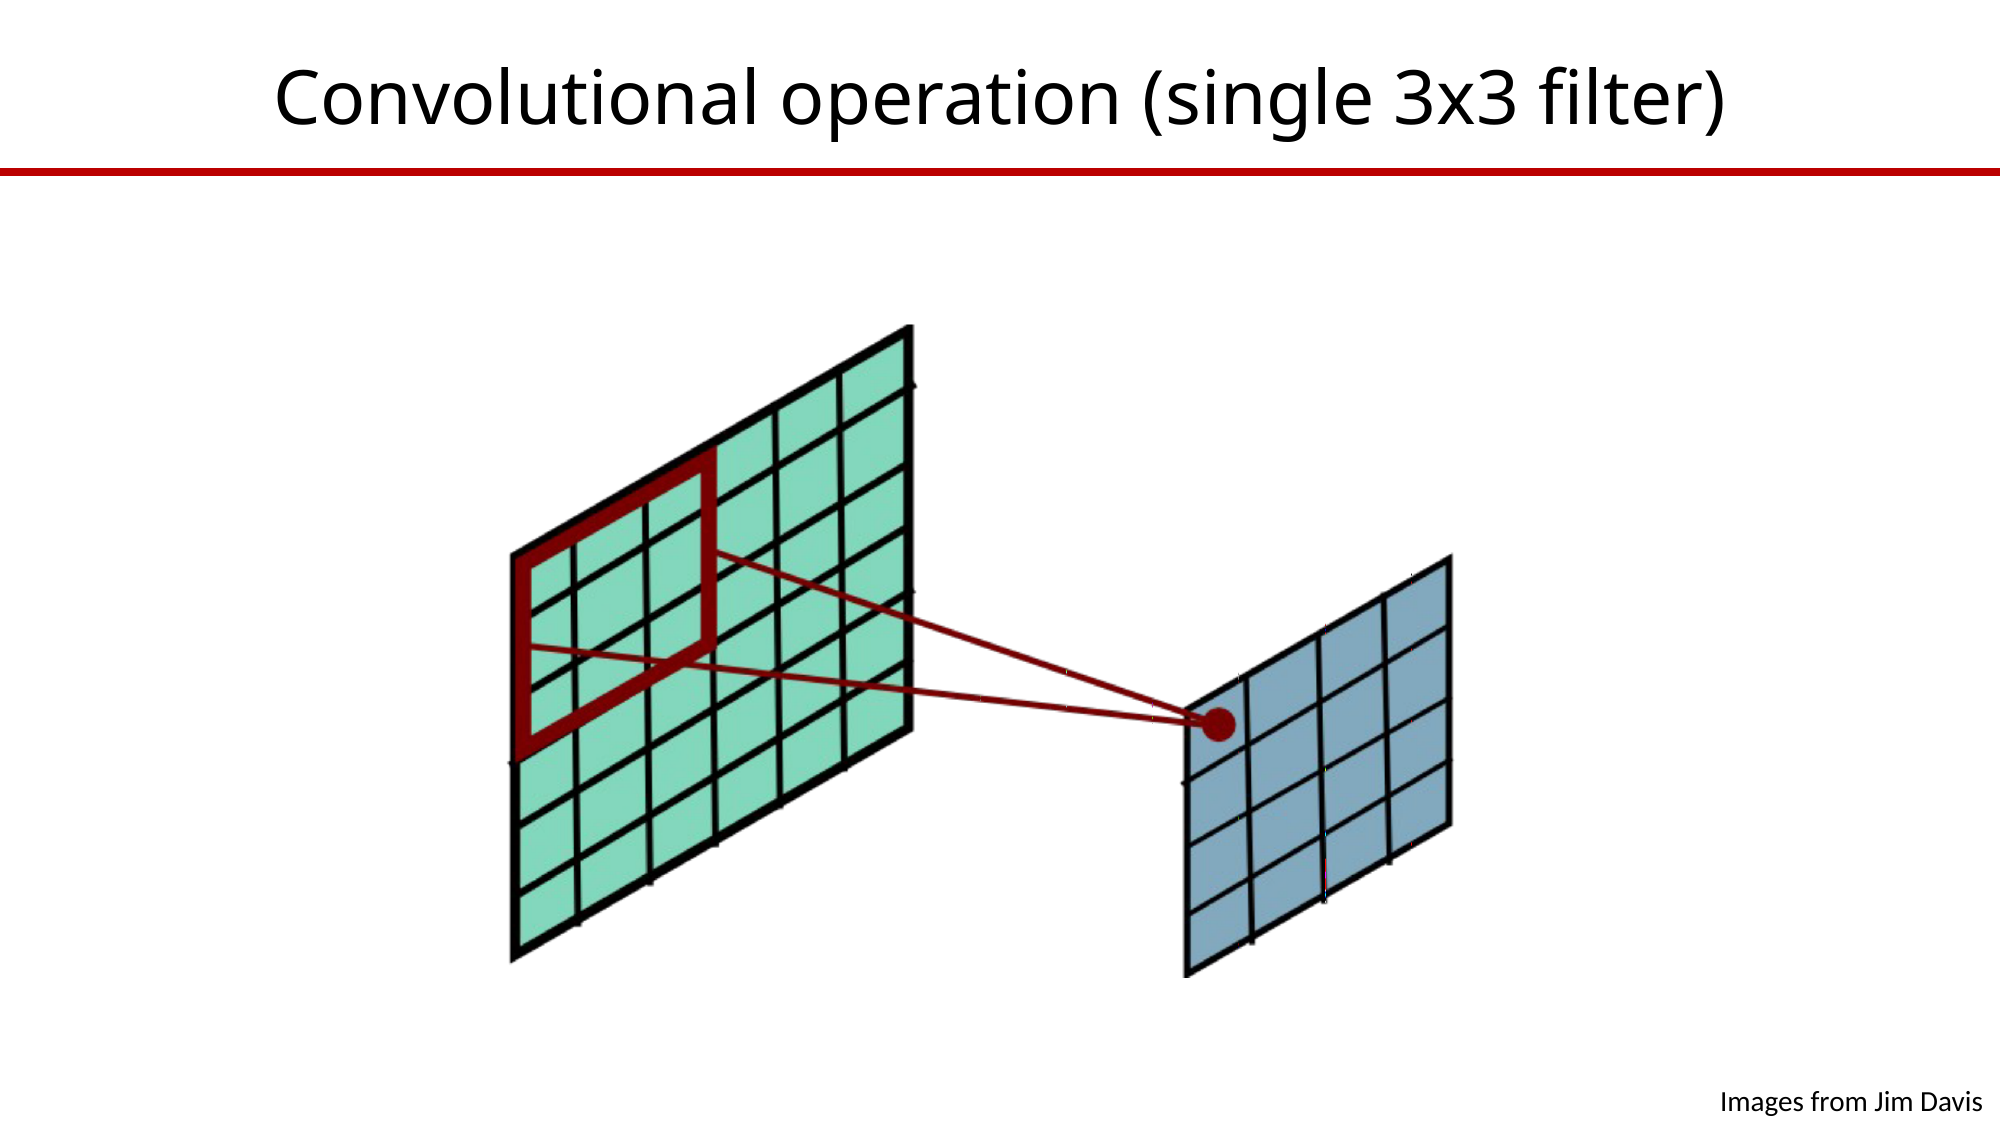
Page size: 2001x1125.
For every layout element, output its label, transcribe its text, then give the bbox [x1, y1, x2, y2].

title Convolutional operation (single 3x3 filter) [137, 50, 1863, 150]
text_box Images from Jim Davis [1705, 1074, 1999, 1125]
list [435, 299, 1565, 1014]
